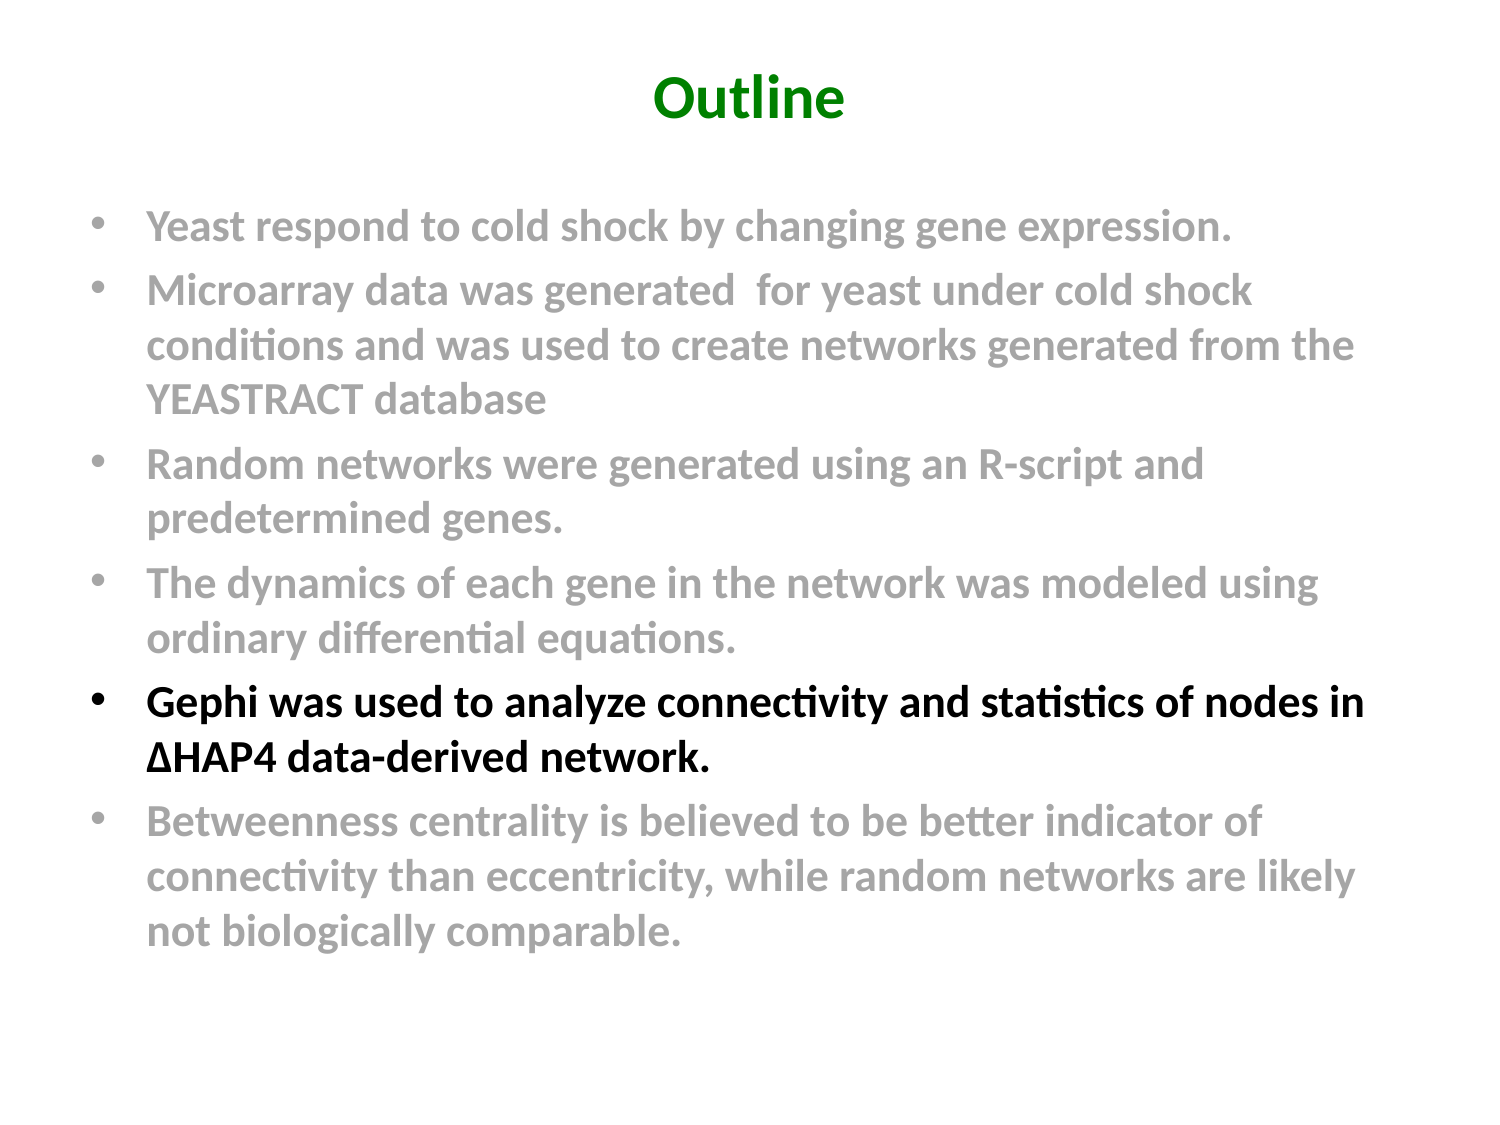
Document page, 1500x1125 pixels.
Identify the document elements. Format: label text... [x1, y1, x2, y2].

list Yeast respond to cold shock by changing gene expression. Microarray data was generated for yeast under cold shock conditions and was used to create networks generated from the YEASTRACT database Random networks were generated using an R-script and predetermined genes. The dynamics of each gene in the network was modeled using ordinary differential equations. Gephi was used to analyze connectivity and statistics of nodes in ΔHAP4 data-derived network. Betweenness centrality is believed to be better indicator of connectivity than eccentricity, while random networks are likely not biologically comparable. [75, 187, 1425, 1025]
title Outline [0, 0, 1500, 188]
